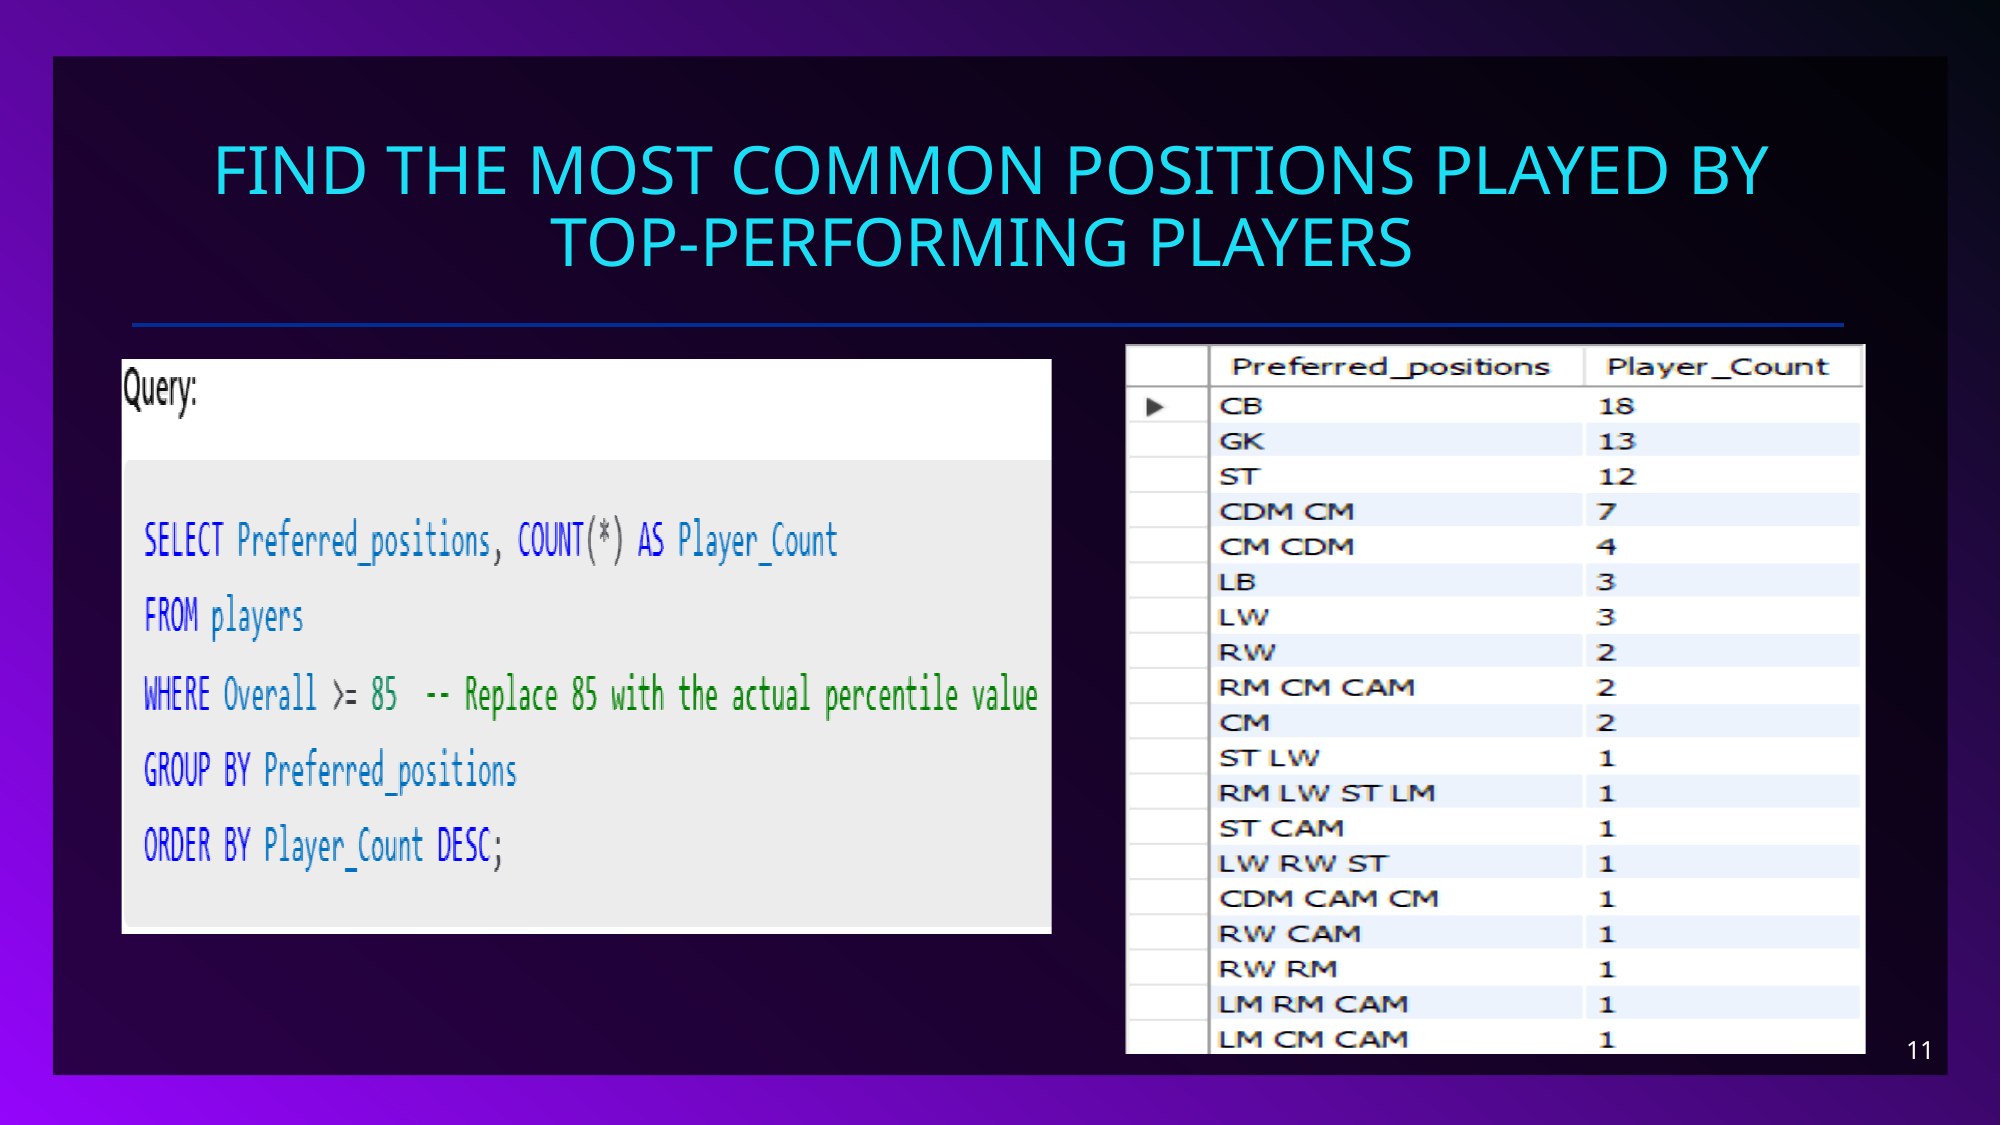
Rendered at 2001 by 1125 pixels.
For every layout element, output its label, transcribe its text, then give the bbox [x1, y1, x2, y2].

title Find the Most Common Positions Played by Top-Performing Players [121, 70, 1845, 289]
picture [1125, 344, 1866, 1055]
picture [121, 359, 1052, 934]
slide_number 11 [1499, 1021, 1950, 1082]
